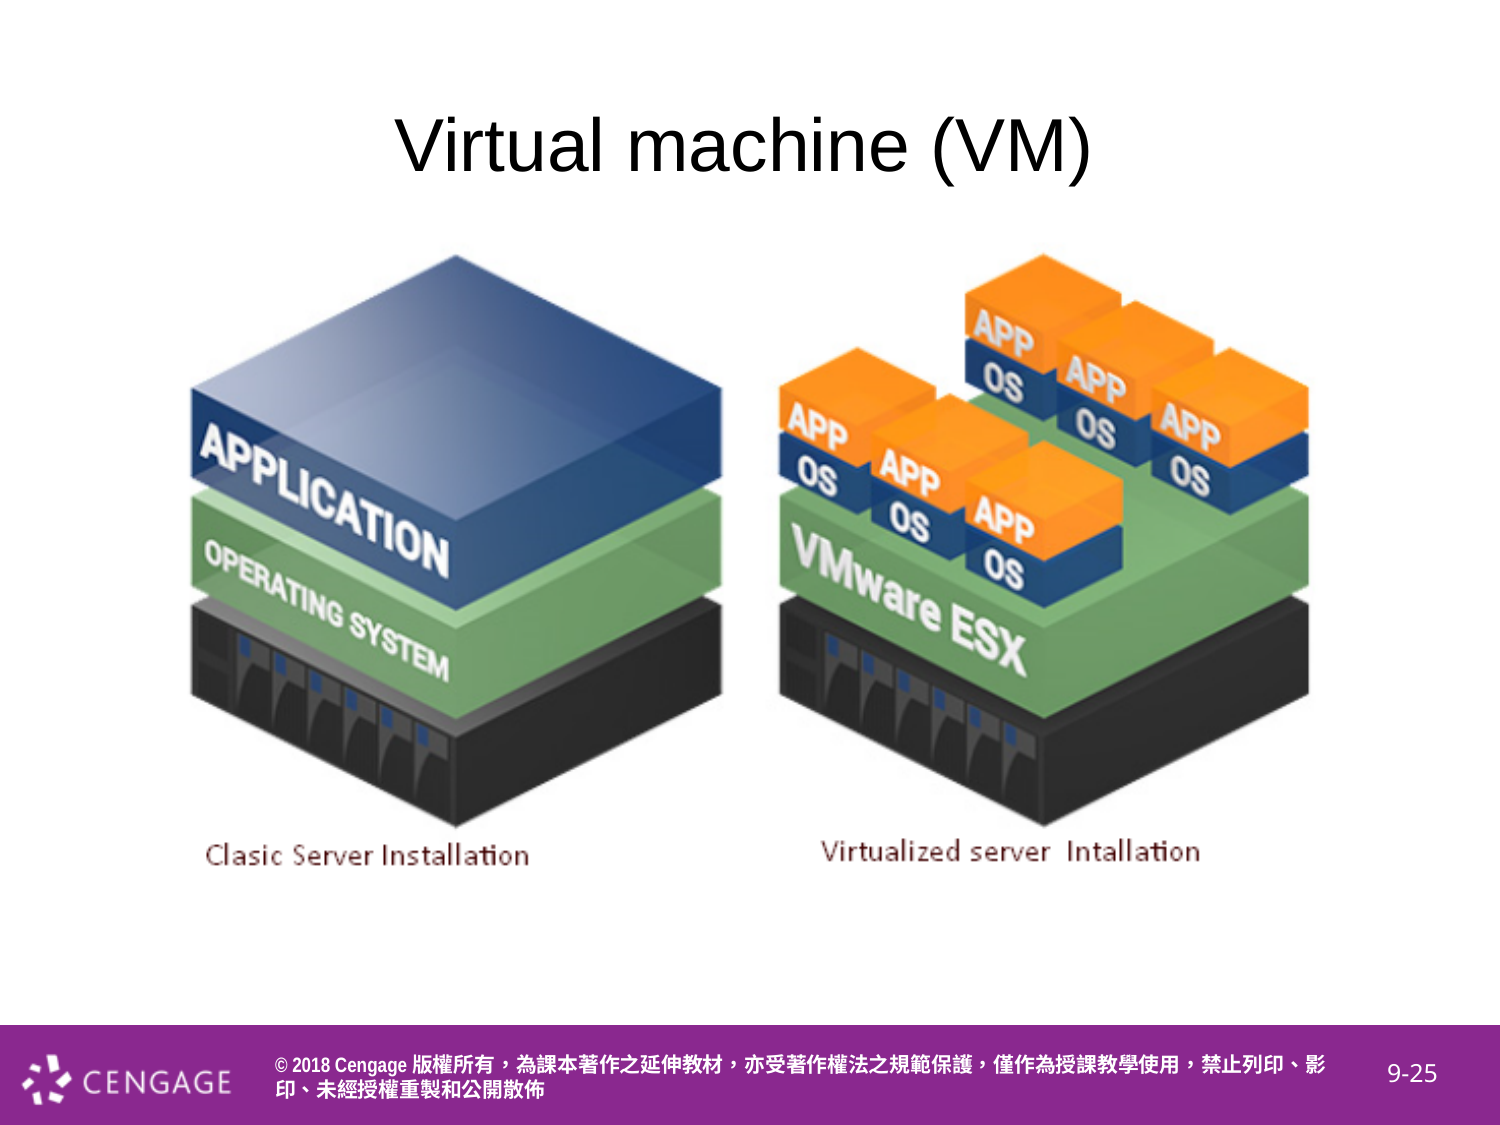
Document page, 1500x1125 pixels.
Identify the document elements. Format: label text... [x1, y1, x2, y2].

title Virtual machine (VM) [85, 58, 1403, 224]
picture [140, 233, 1360, 890]
picture [12, 1045, 236, 1113]
